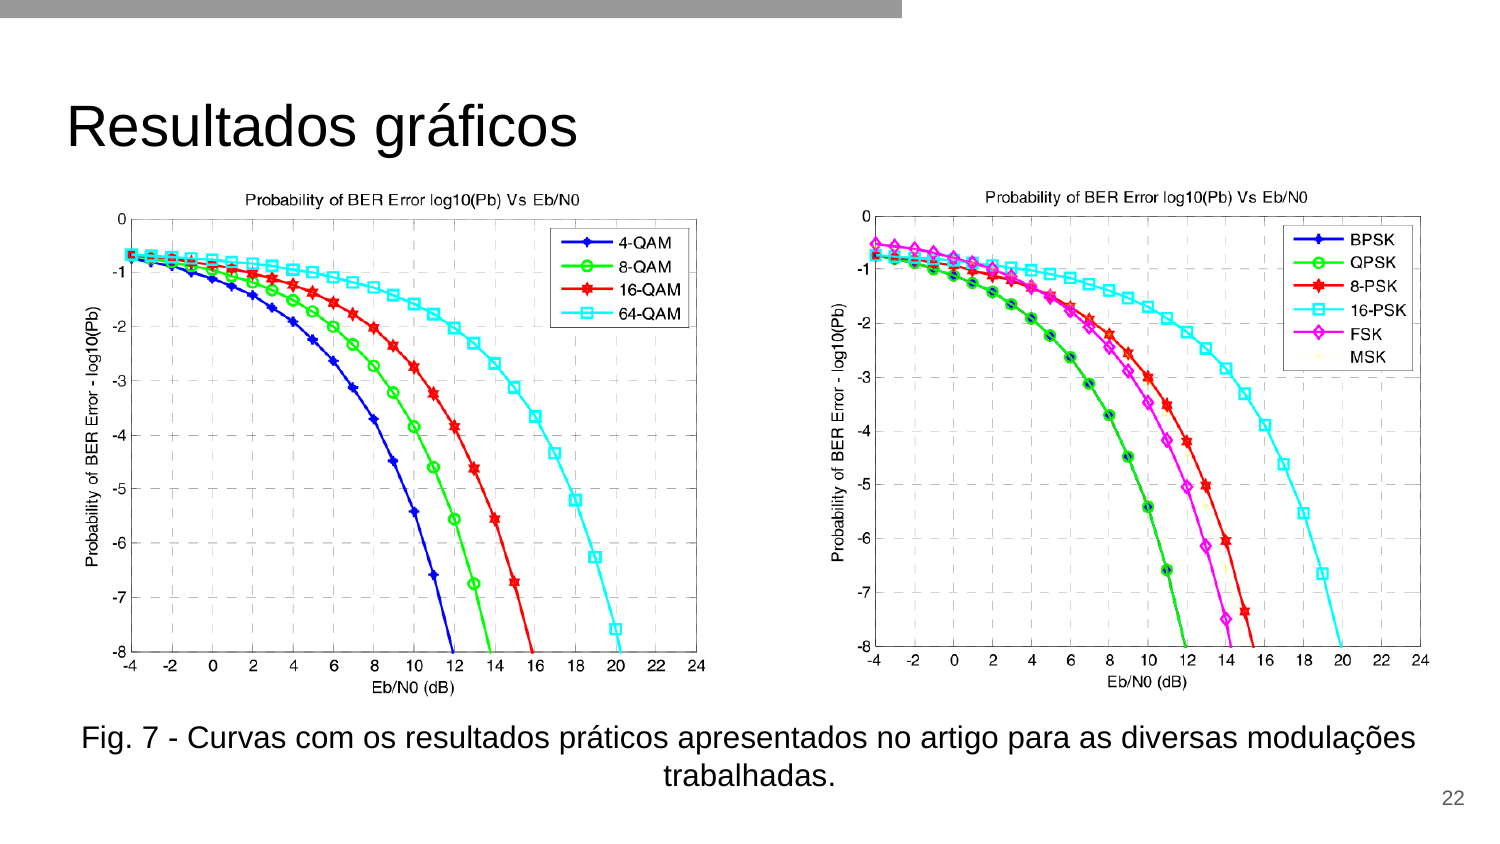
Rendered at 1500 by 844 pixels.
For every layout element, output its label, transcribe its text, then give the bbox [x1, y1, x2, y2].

picture [809, 180, 1450, 703]
slide_number ‹#› [1389, 797, 1480, 830]
title Resultados gráficos [51, 72, 1449, 167]
text_box [0, 0, 902, 19]
picture [71, 180, 729, 703]
title Fig. 7 - Curvas com os resultados práticos apresentados no artigo para as diversas modulações trabalhadas. [0, 702, 1500, 797]
